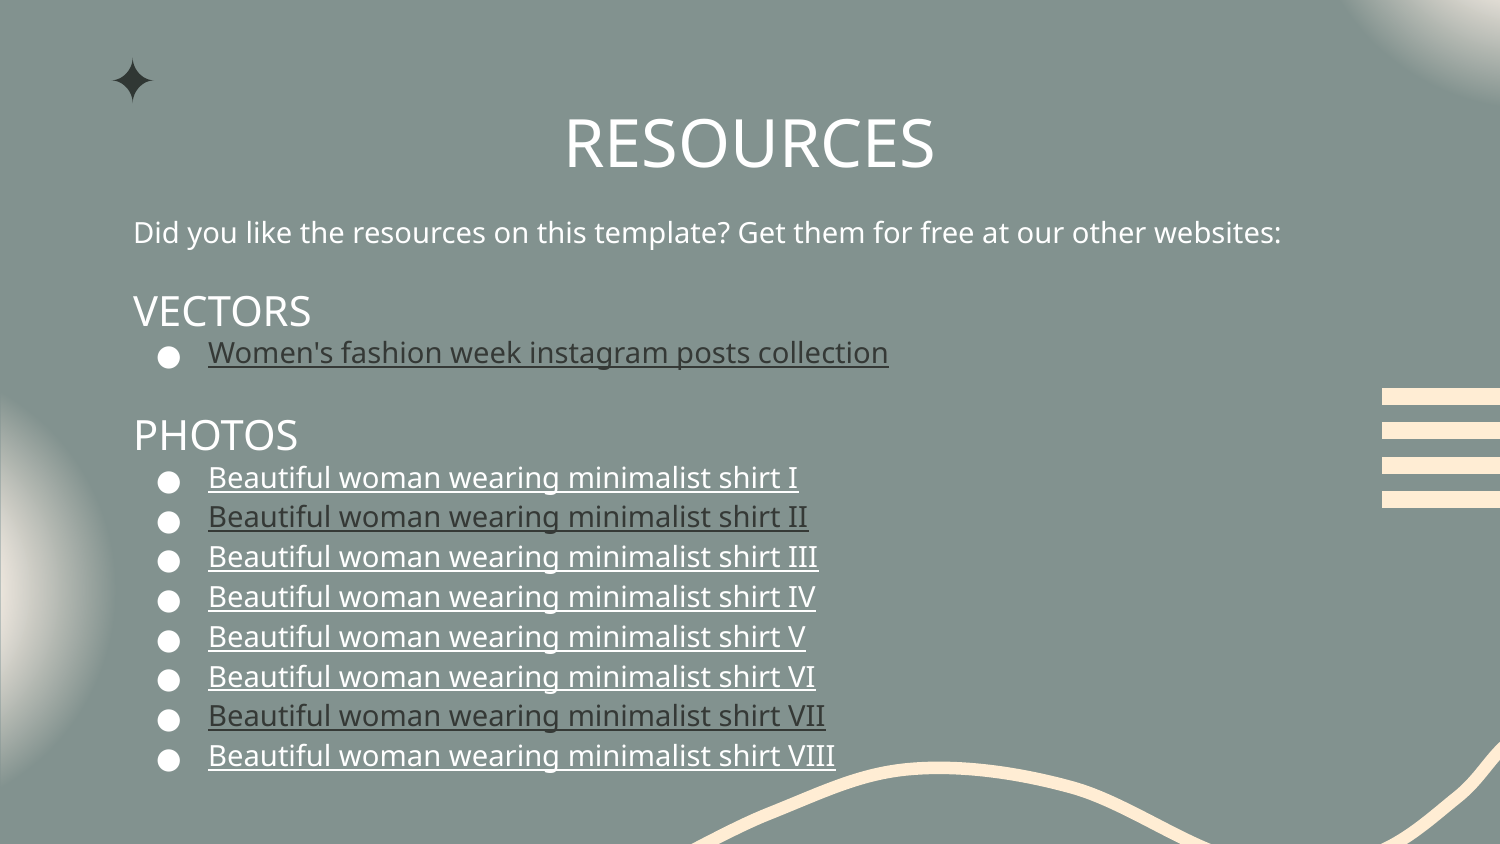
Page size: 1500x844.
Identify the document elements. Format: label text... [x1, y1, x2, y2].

title RESOURCES [118, 85, 1382, 180]
list Did you like the resources on this template? Get them for free at our other websites: VECTORS Women's fashion week instagram posts collection PHOTOS Beautiful woman wearing minimalist shirt I Beautiful woman wearing minimalist shirt II Beautiful woman wearing minimalist shirt III Beautiful woman wearing minimalist shirt IV Beautiful woman wearing minimalist shirt V Beautiful woman wearing minimalist shirt VI Beautiful woman wearing minimalist shirt VII Beautiful woman wearing minimalist shirt VIII [118, 199, 1382, 741]
